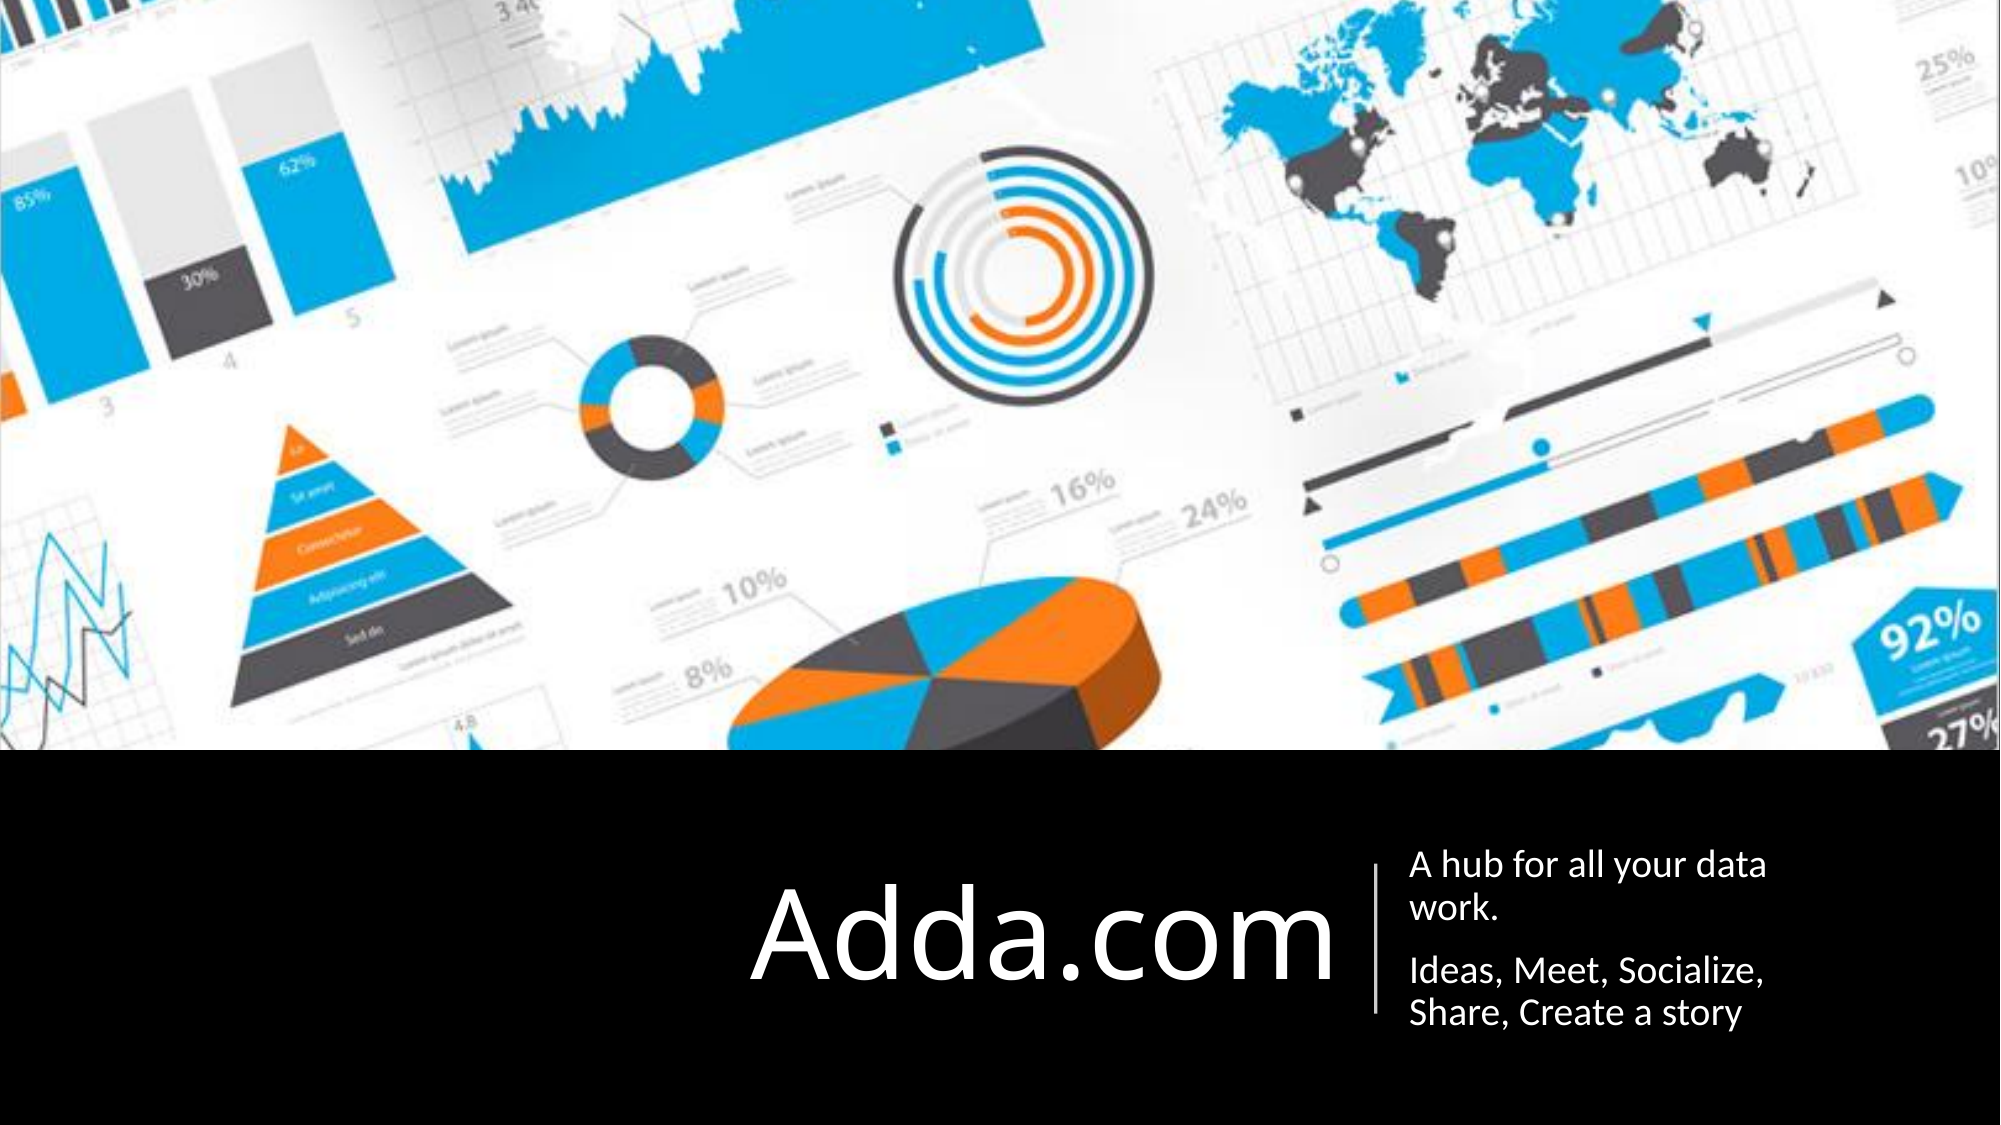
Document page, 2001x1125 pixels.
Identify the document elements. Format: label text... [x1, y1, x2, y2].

picture [967, 41, 978, 54]
subtitle A hub for all your data work. Ideas, Meet, Socialize, Share, Create a story [1394, 835, 1883, 1043]
title Adda.com [71, 835, 1357, 1043]
picture [0, 0, 2000, 750]
picture [917, 0, 923, 9]
